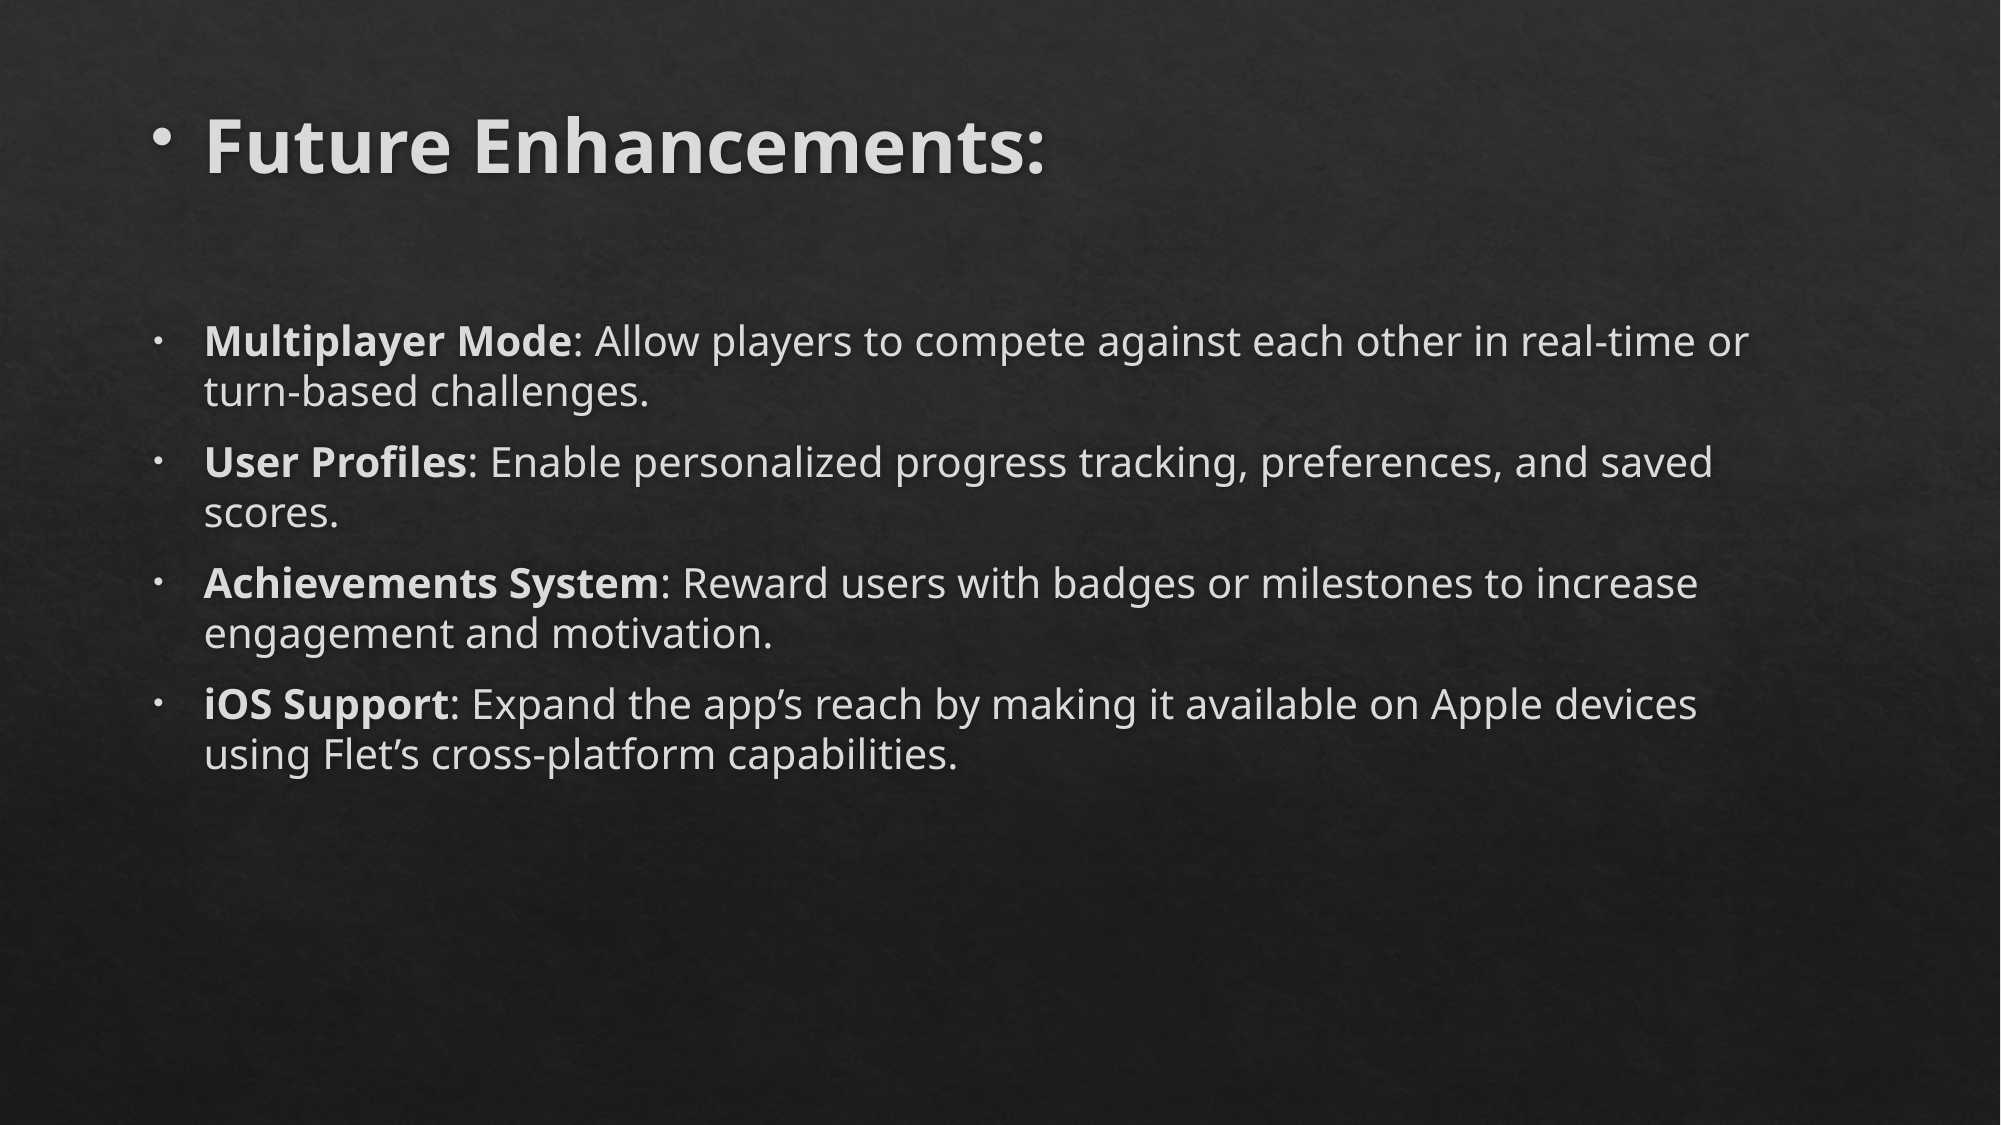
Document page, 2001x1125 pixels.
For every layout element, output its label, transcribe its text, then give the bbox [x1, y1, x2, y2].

list Future Enhancements: Multiplayer Mode: Allow players to compete against each other in real-time or turn-based challenges. User Profiles: Enable personalized progress tracking, preferences, and saved scores. Achievements System: Reward users with badges or milestones to increase engagement and motivation. iOS Support: Expand the app’s reach by making it available on Apple devices using Flet’s cross-platform capabilities. [132, 90, 1831, 909]
